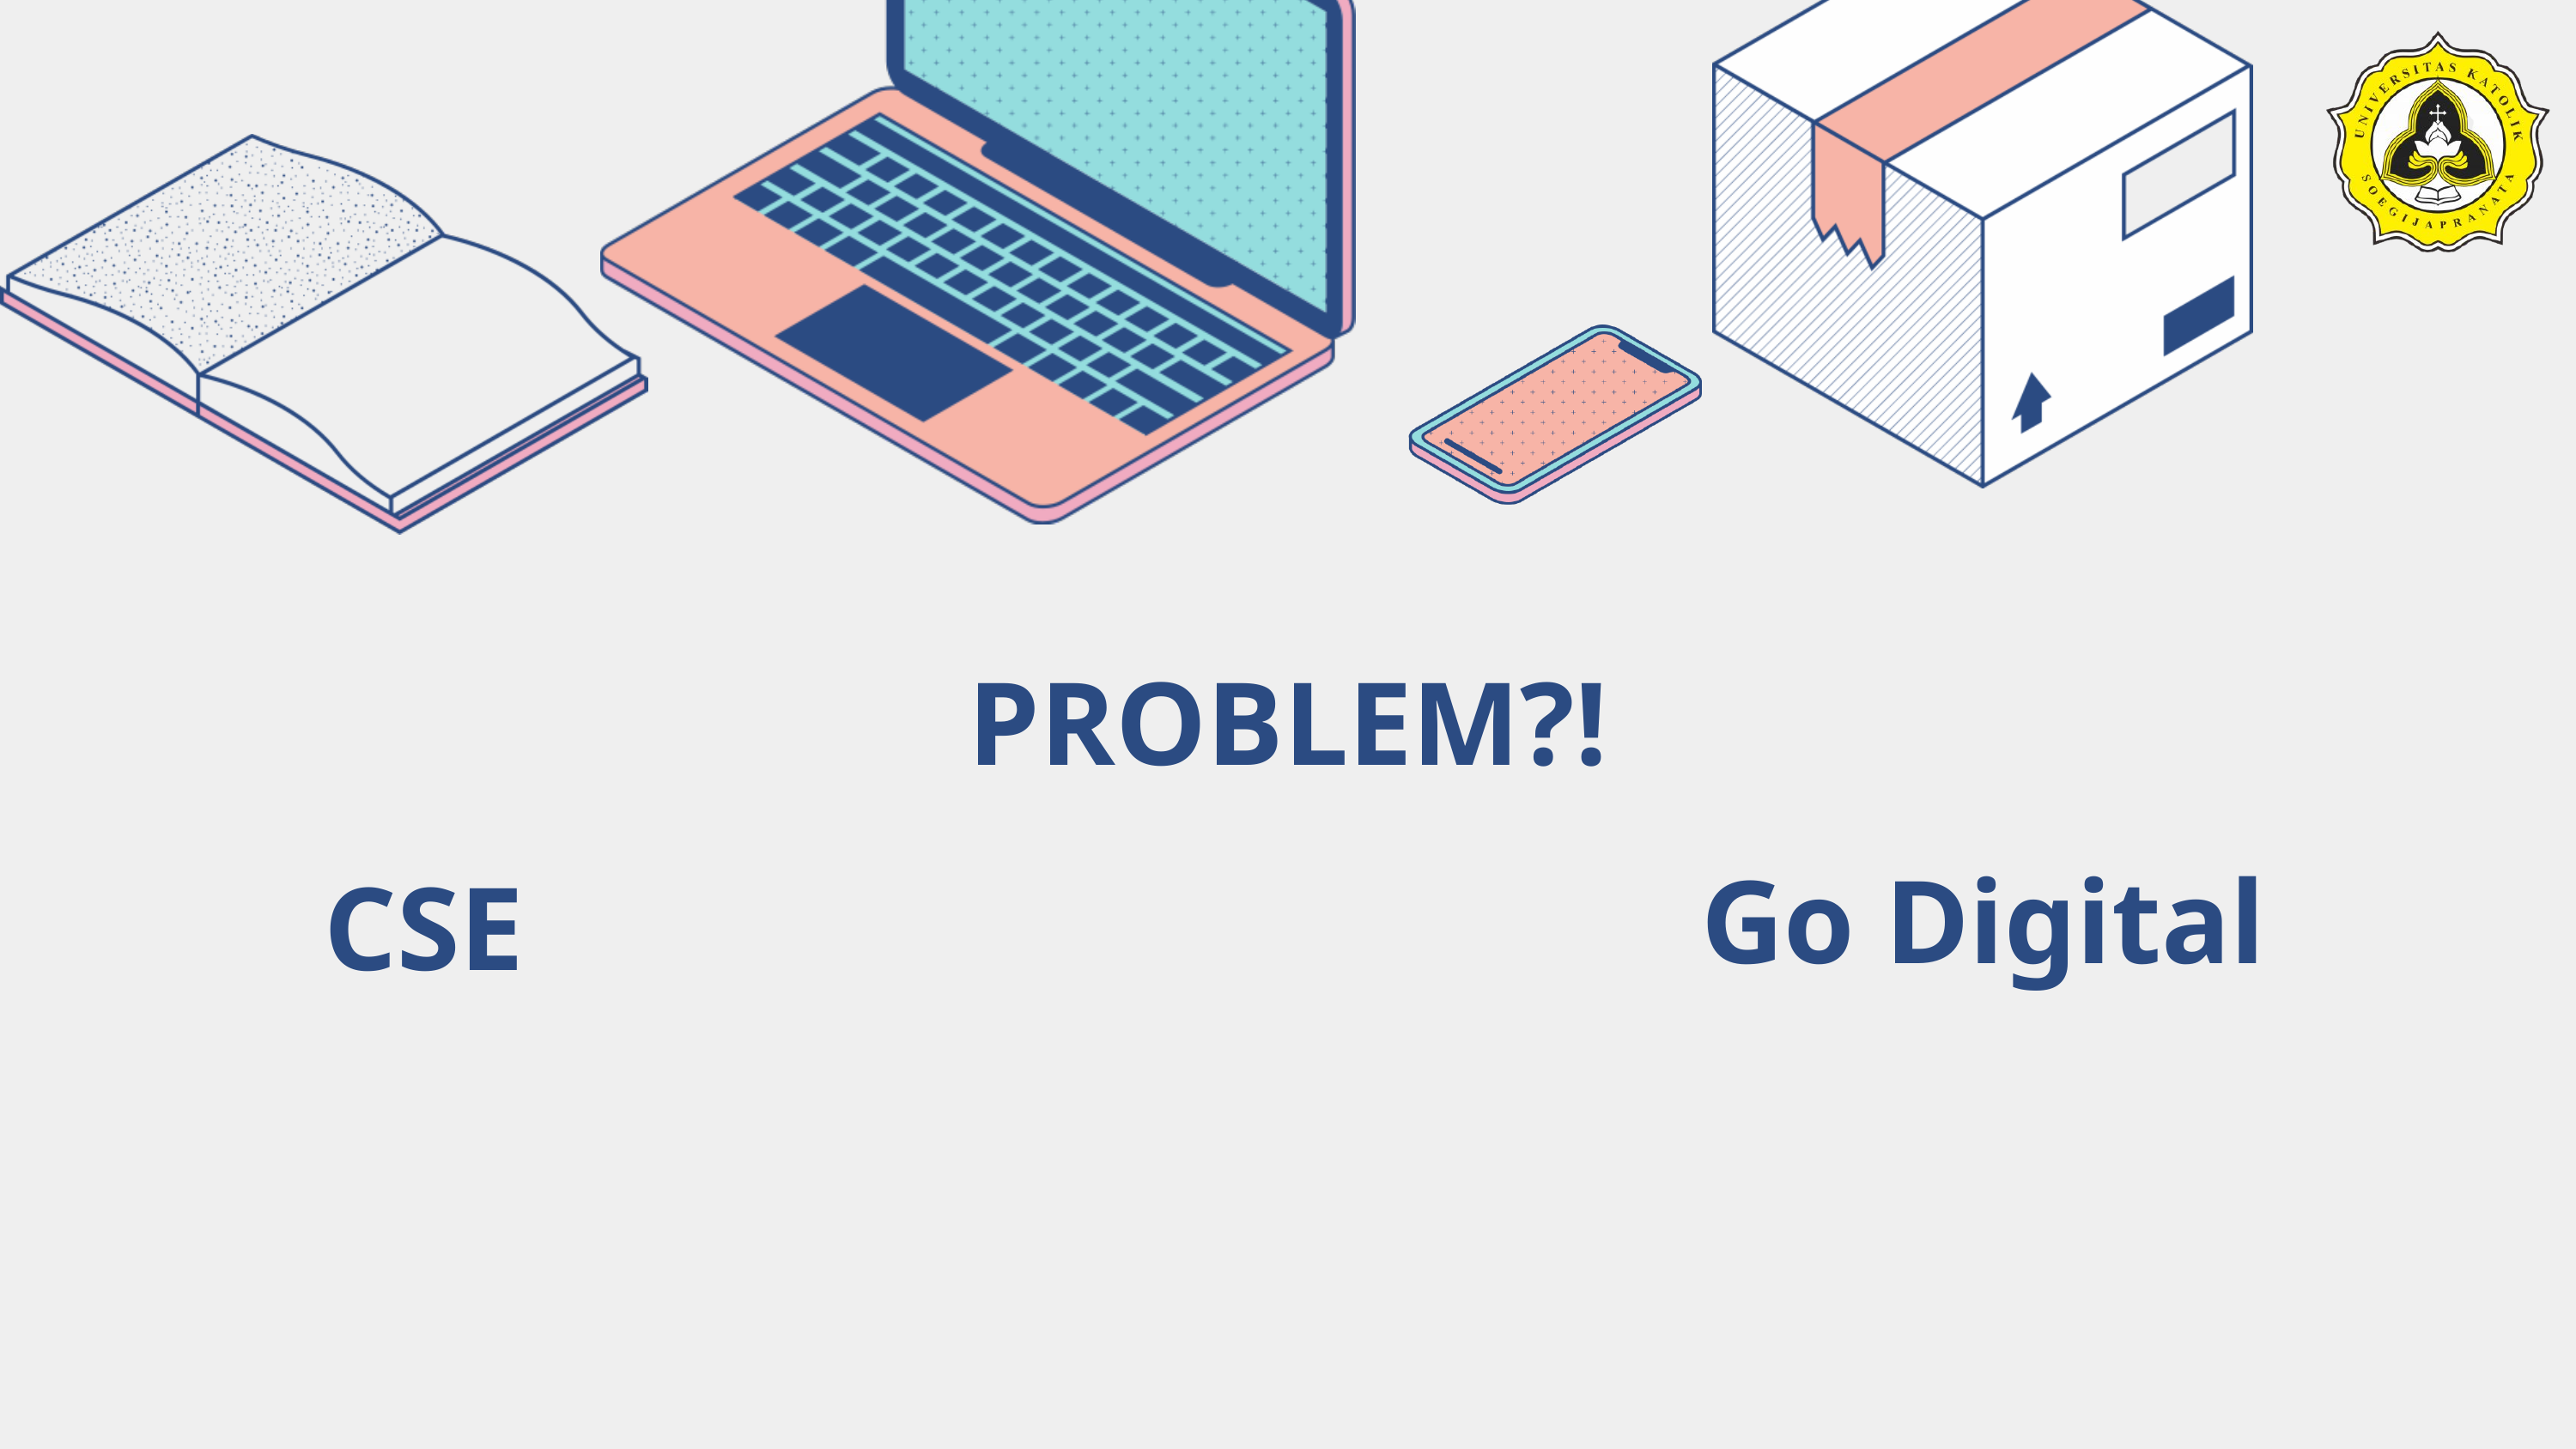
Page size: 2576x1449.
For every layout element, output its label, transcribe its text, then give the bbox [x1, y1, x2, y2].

text_box CSE [324, 828, 1388, 993]
text_box PROBLEM?! [863, 623, 1712, 789]
picture [1408, 324, 1702, 505]
picture [1711, 0, 2253, 488]
picture [0, 0, 1357, 535]
picture [2325, 30, 2550, 252]
text_box Go Digital [1701, 822, 2576, 987]
